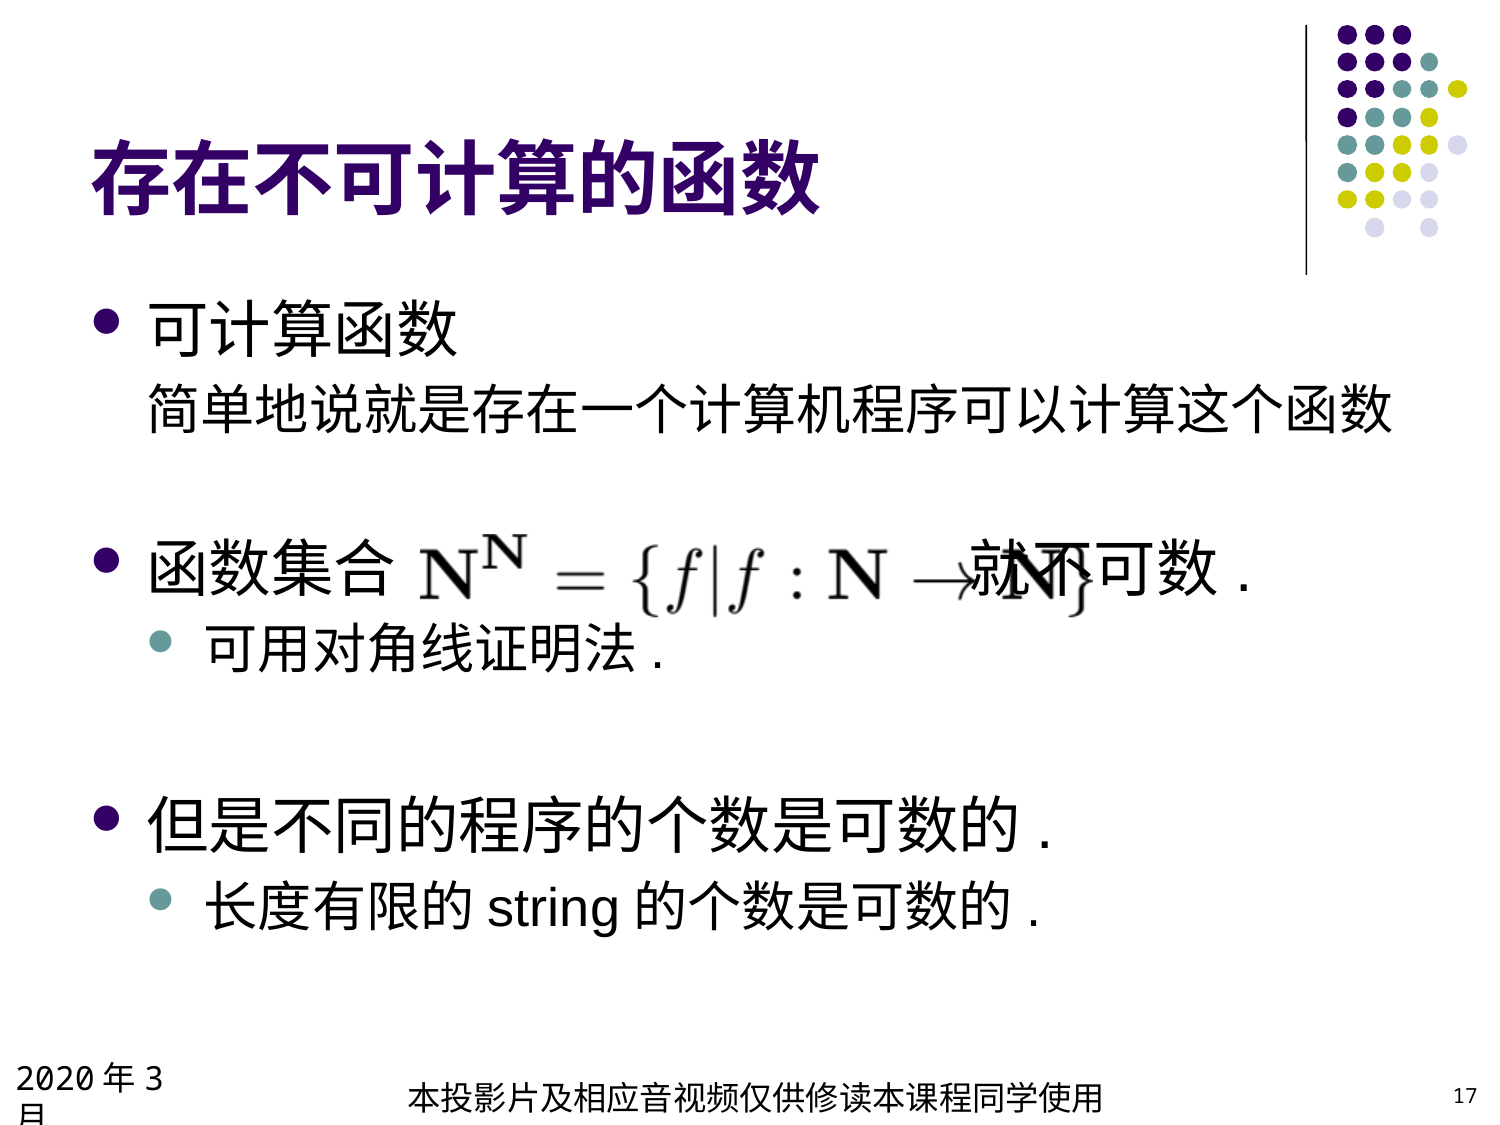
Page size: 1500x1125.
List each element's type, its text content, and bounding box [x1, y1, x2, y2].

title 存在不可计算的函数 [75, 20, 1313, 233]
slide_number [0, 1072, 206, 1123]
footer 本投影片及相应音视频仅供修读本课程同学使用 [206, 1072, 1307, 1123]
list 可计算函数 简单地说就是存在一个计算机程序可以计算这个函数 函数集合 就不可数. 可用对角线证明法. 但是不同的程序的个数是可数的. 长度有限的string的个数是可数的. [75, 282, 1425, 1006]
slide_number 17 [1337, 1072, 1493, 1123]
picture [419, 534, 1094, 618]
